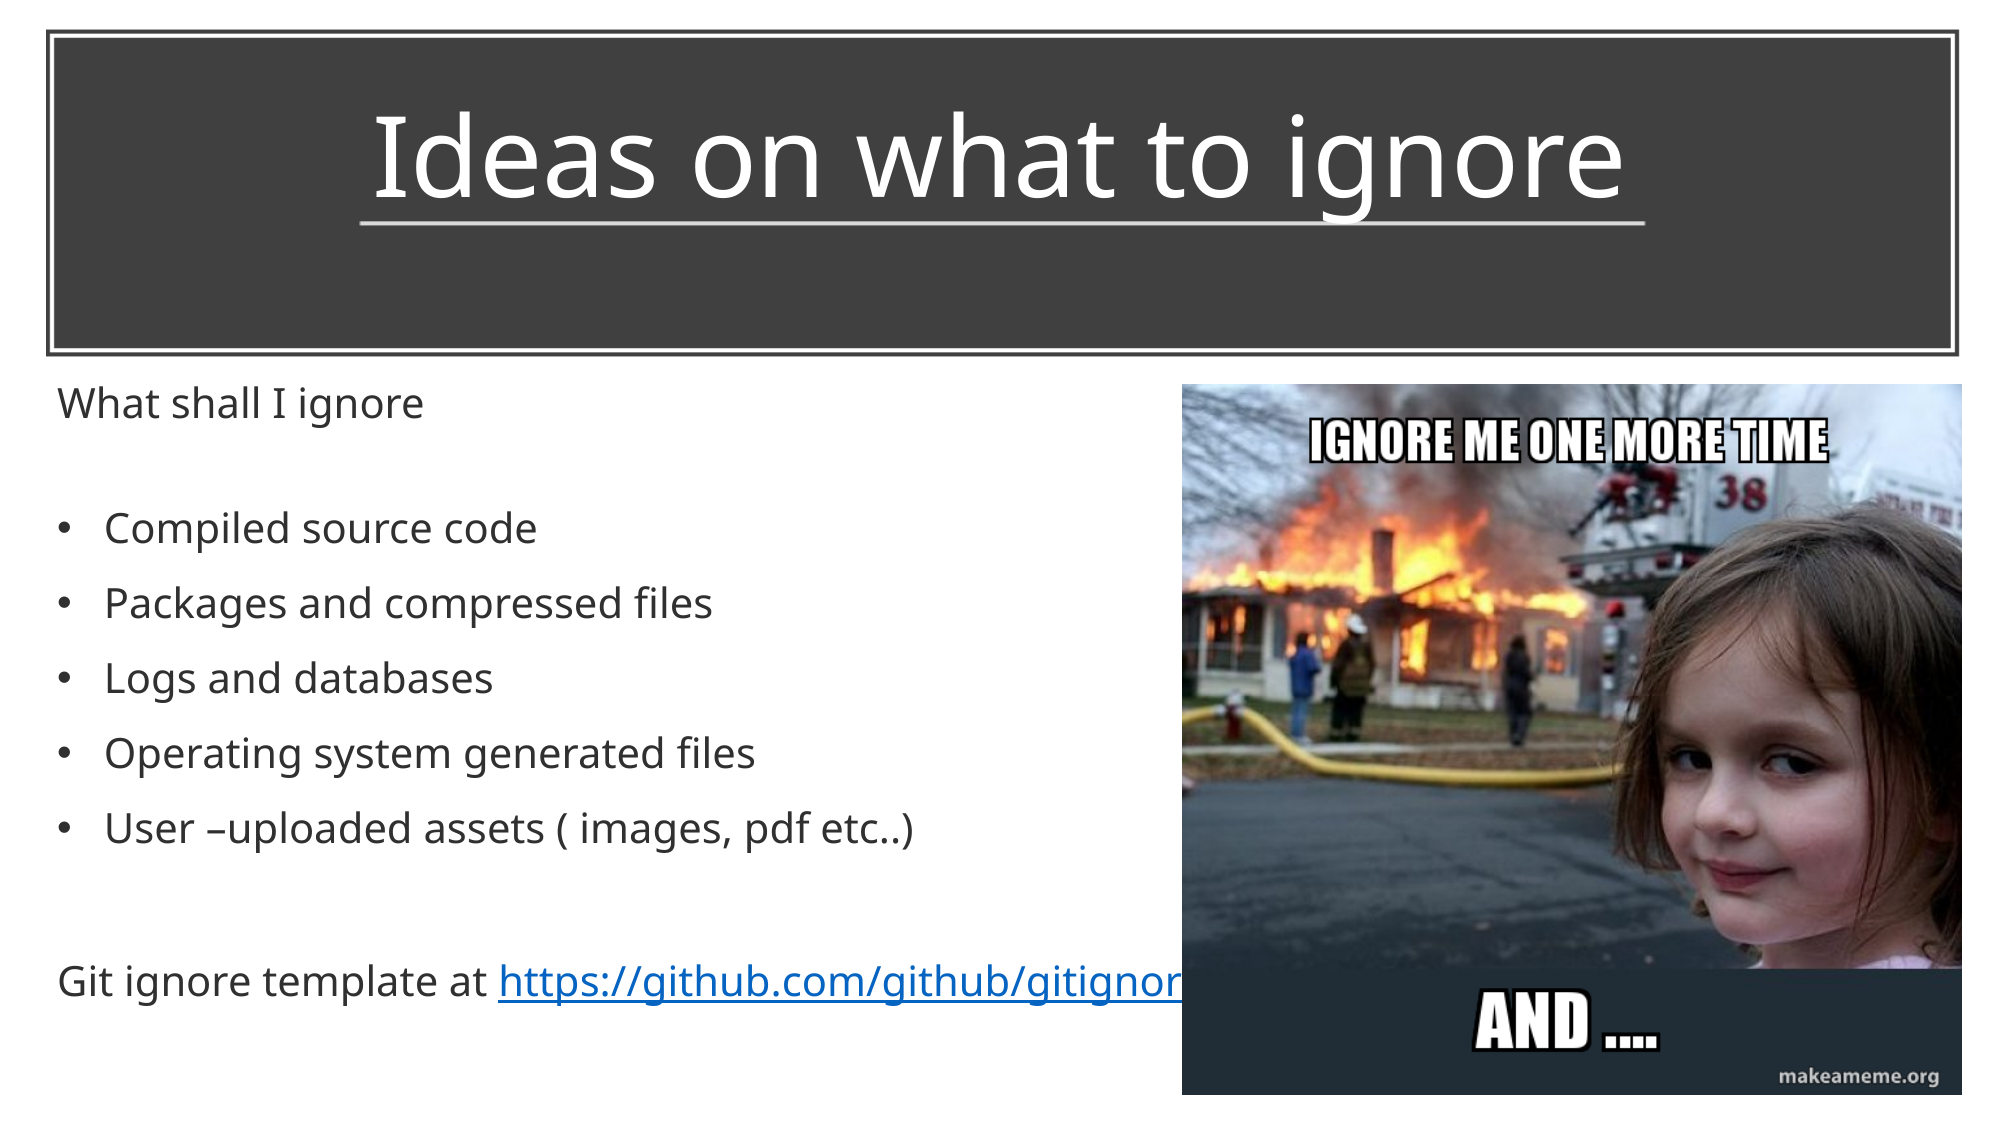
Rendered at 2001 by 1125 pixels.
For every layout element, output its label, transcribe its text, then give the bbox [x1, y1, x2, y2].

picture [1182, 384, 1962, 1095]
text_box What shall I ignore Compiled source code Packages and compressed files Logs and databases Operating system generated files User –uploaded assets ( images, pdf etc..) Git ignore template at https://github.com/github/gitignore [42, 369, 1639, 1020]
picture [46, 27, 1962, 358]
